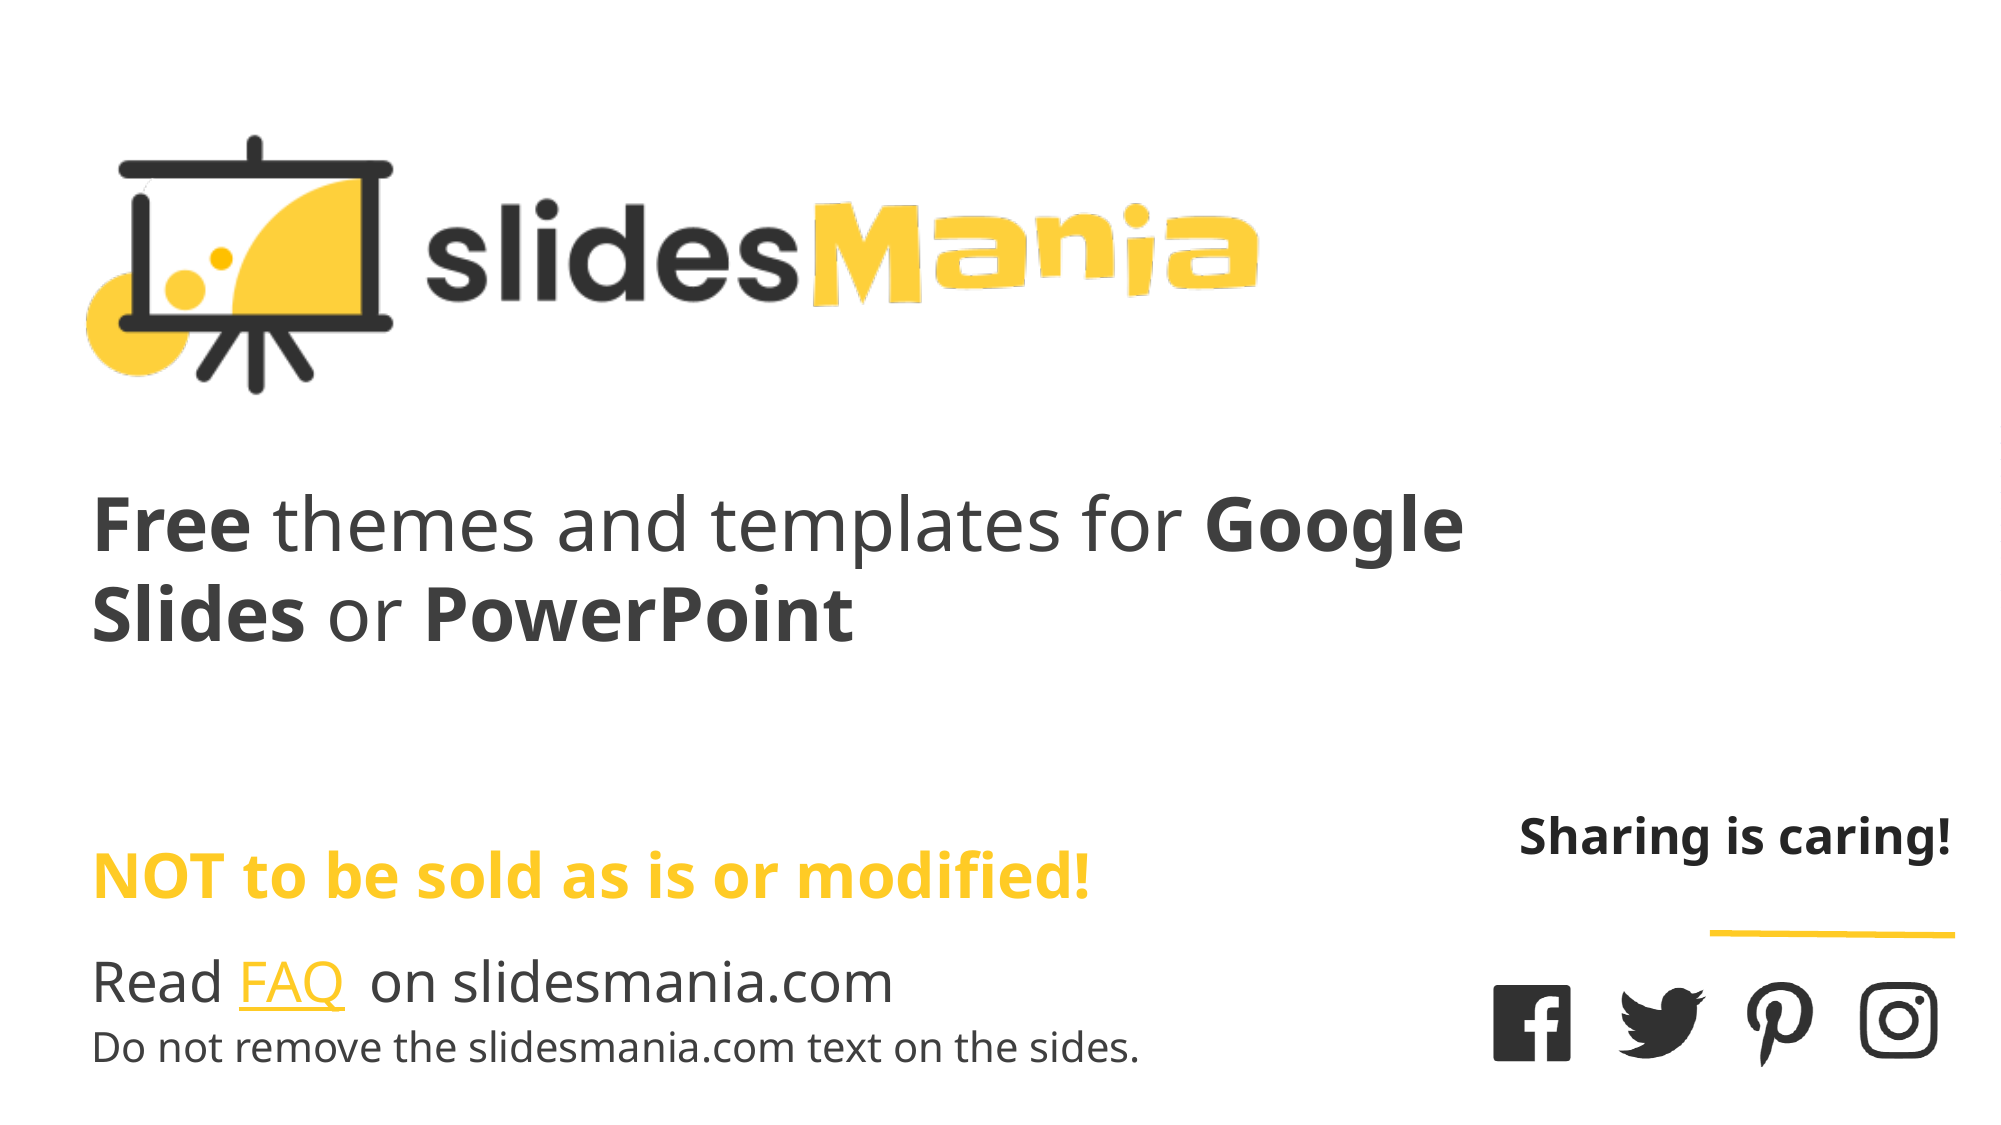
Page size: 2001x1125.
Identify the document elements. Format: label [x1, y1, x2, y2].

picture [1729, 968, 1830, 1072]
picture [1840, 970, 1956, 1070]
picture [1601, 970, 1718, 1074]
picture [1473, 969, 1591, 1075]
picture [20, 80, 1373, 421]
